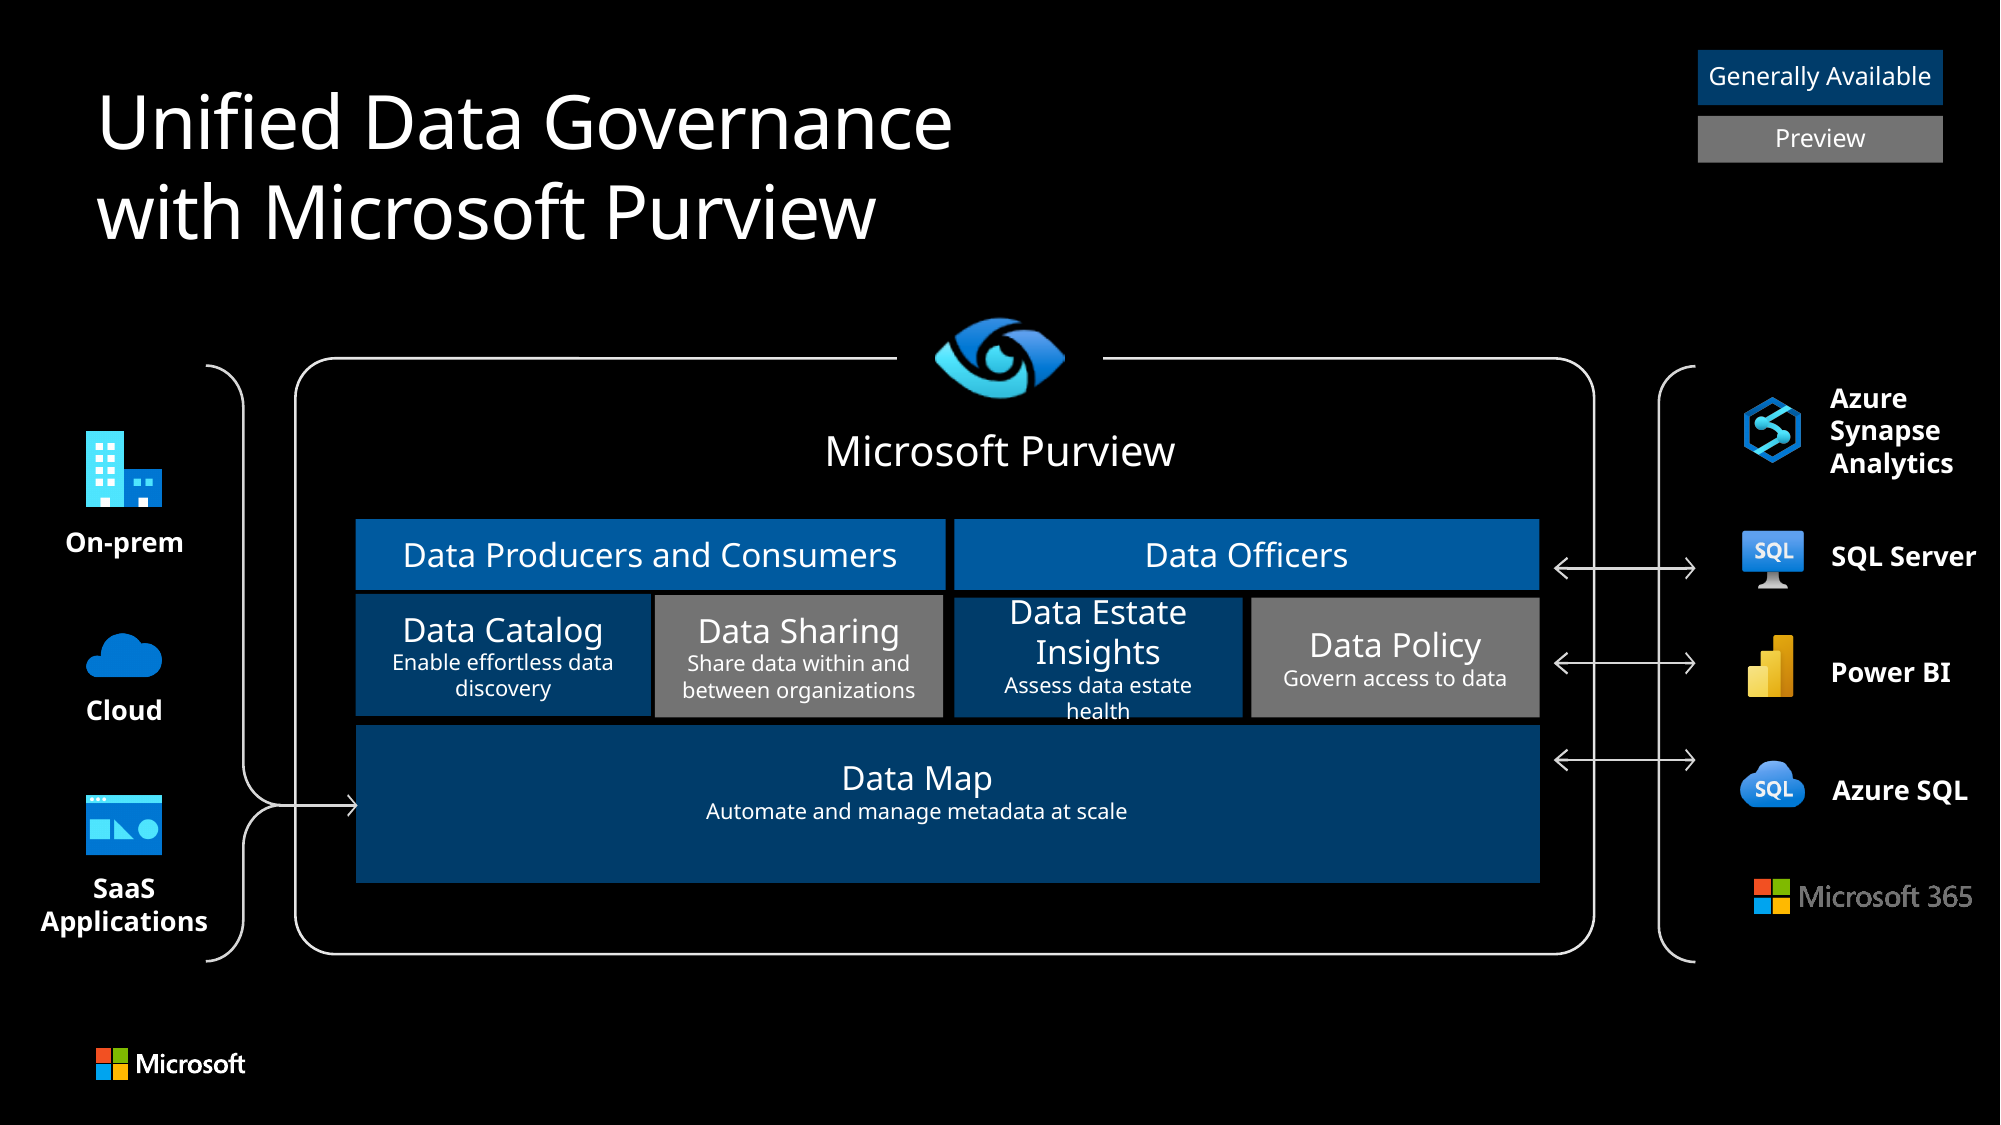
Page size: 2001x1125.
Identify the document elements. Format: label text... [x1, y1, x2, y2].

text_box Data Estate Insights Assess data estate health [954, 597, 1243, 718]
text_box Data Producers and Consumers [358, 518, 946, 591]
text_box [1553, 365, 2000, 963]
picture [95, 1047, 250, 1080]
text_box [311, 357, 1578, 955]
text_box Preview [1697, 115, 1944, 163]
text_box Data Officers [954, 518, 1540, 591]
picture [935, 293, 1065, 423]
text_box Data Sharing Share data within and between organizations [654, 594, 944, 718]
text_box Data Catalog Enable effortless data discovery [358, 593, 652, 717]
text_box Microsoft Purview [821, 424, 1179, 475]
text_box Generally Available [1697, 49, 1944, 106]
text_box Data Policy Govern access to data [1251, 597, 1540, 718]
text_box [896, 254, 1104, 424]
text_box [47, 365, 358, 962]
title Unified Data Governance with Microsoft Purview [96, 75, 1523, 257]
